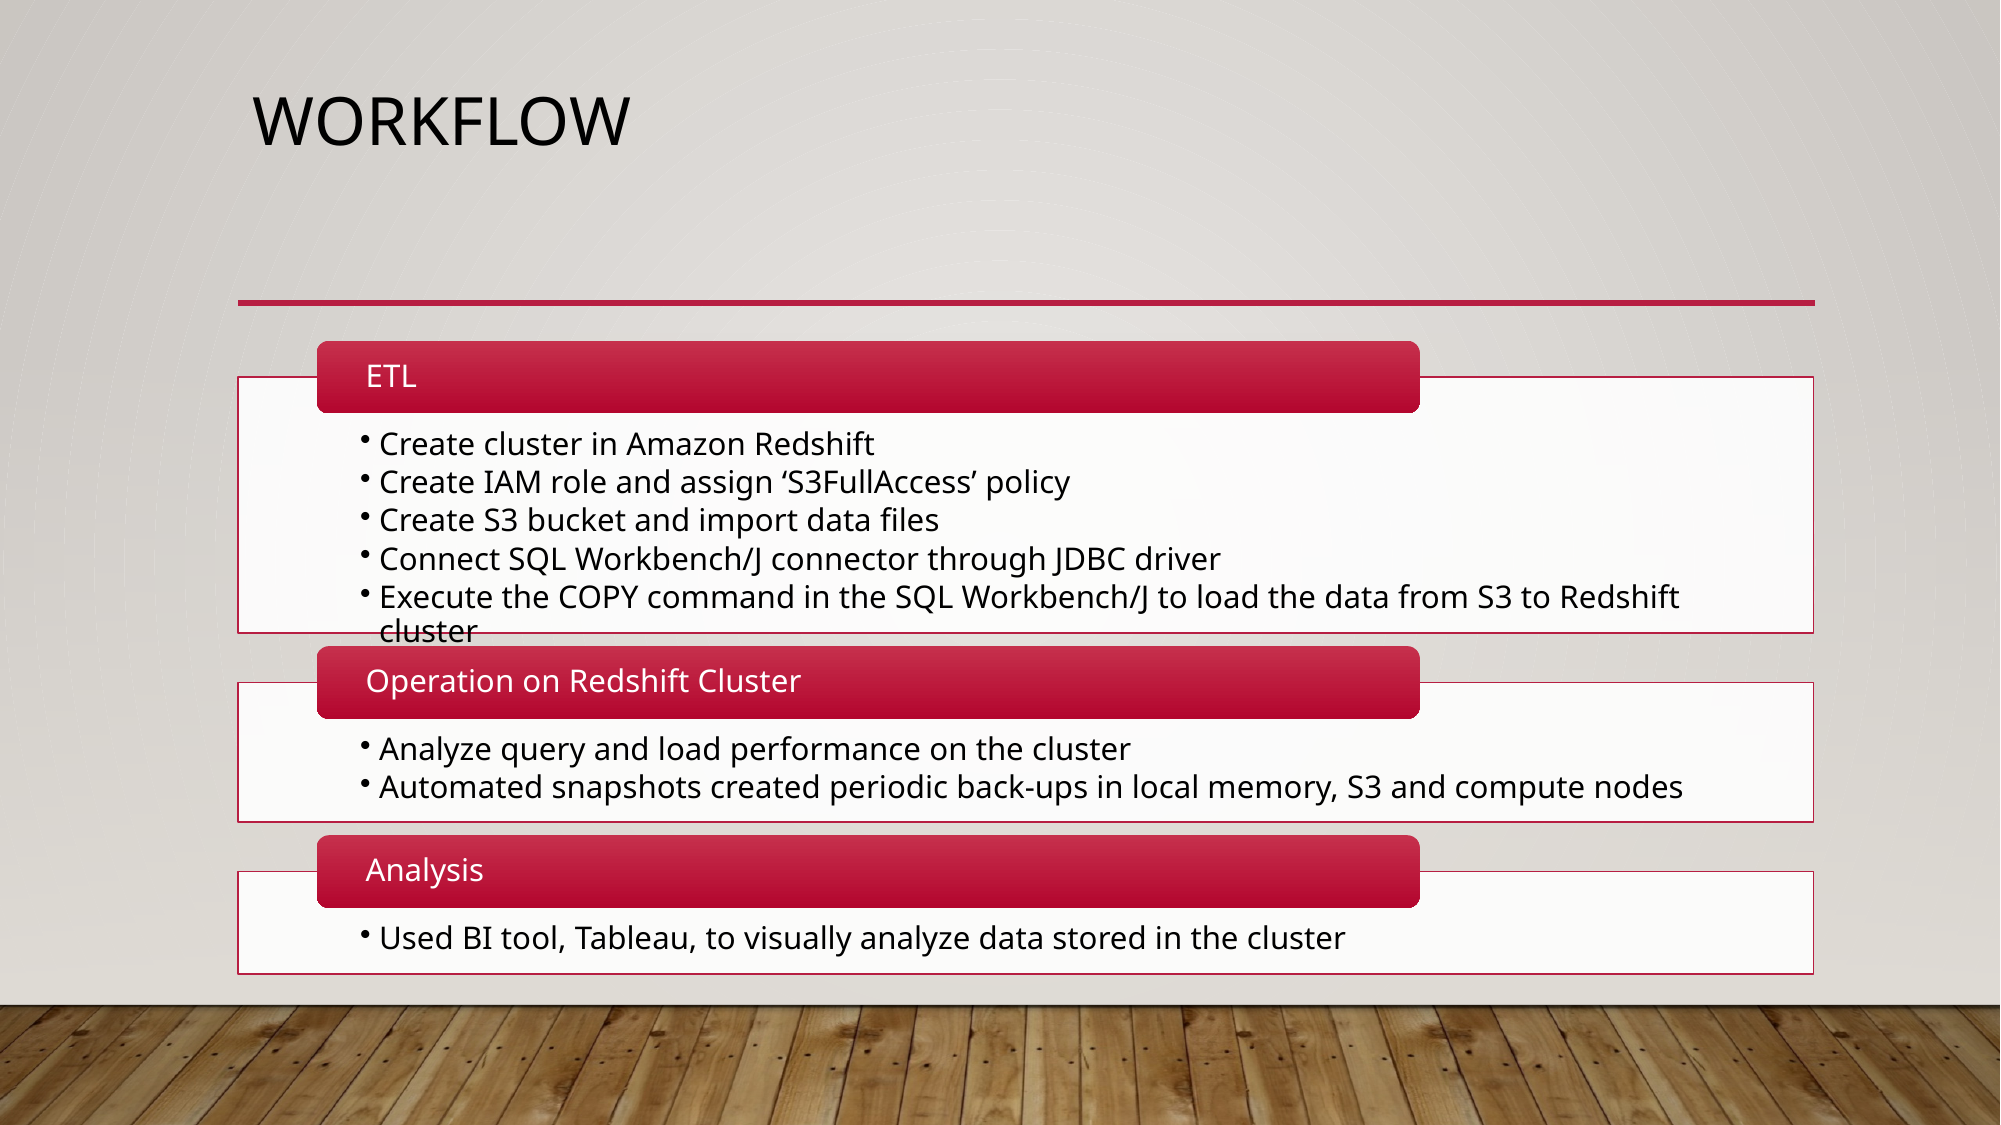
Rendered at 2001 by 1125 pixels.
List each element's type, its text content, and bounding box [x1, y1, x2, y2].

picture [0, 1005, 2000, 1125]
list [237, 330, 1814, 985]
title Workflow [237, 80, 1814, 253]
